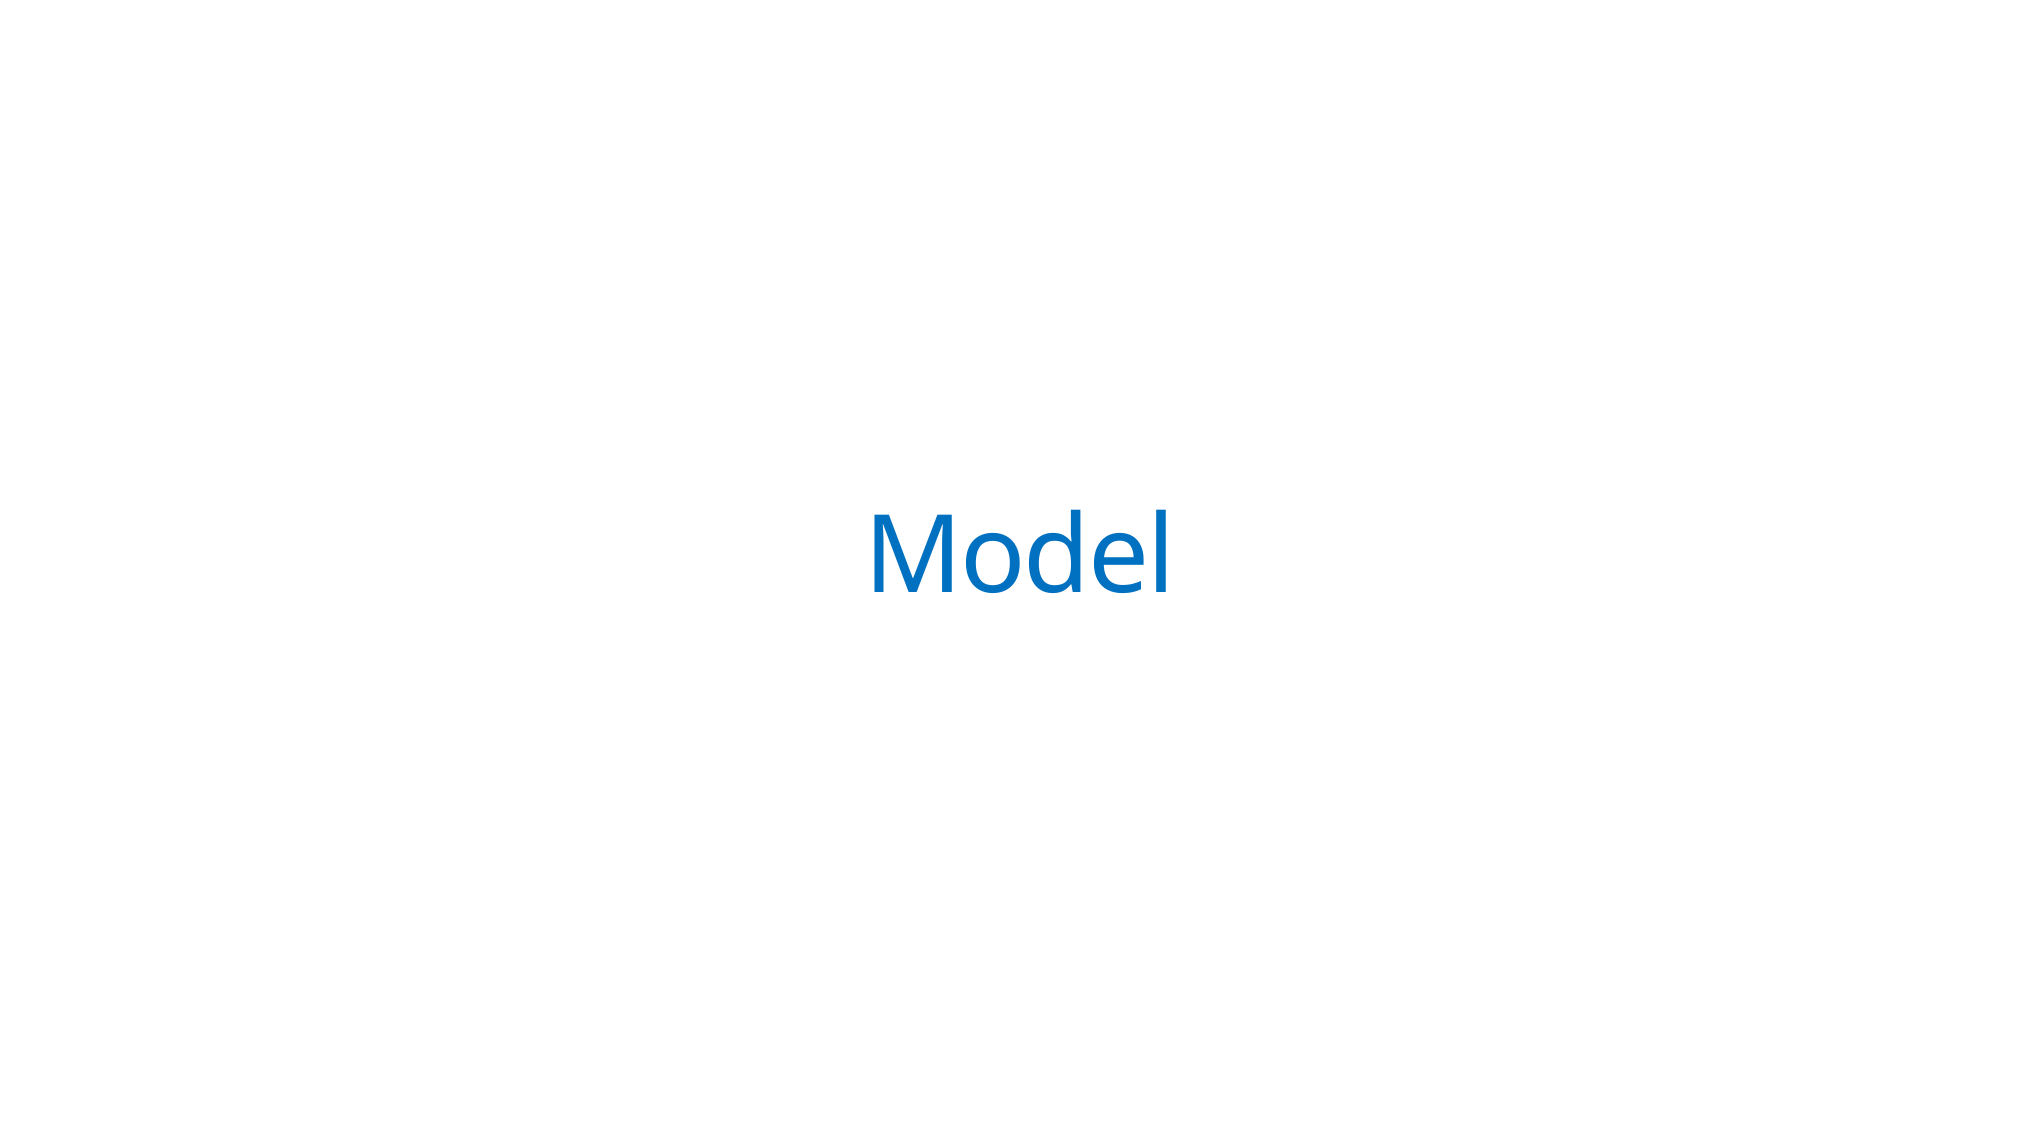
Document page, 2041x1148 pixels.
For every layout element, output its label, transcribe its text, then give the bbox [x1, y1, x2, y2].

title Model [7, 498, 2033, 654]
